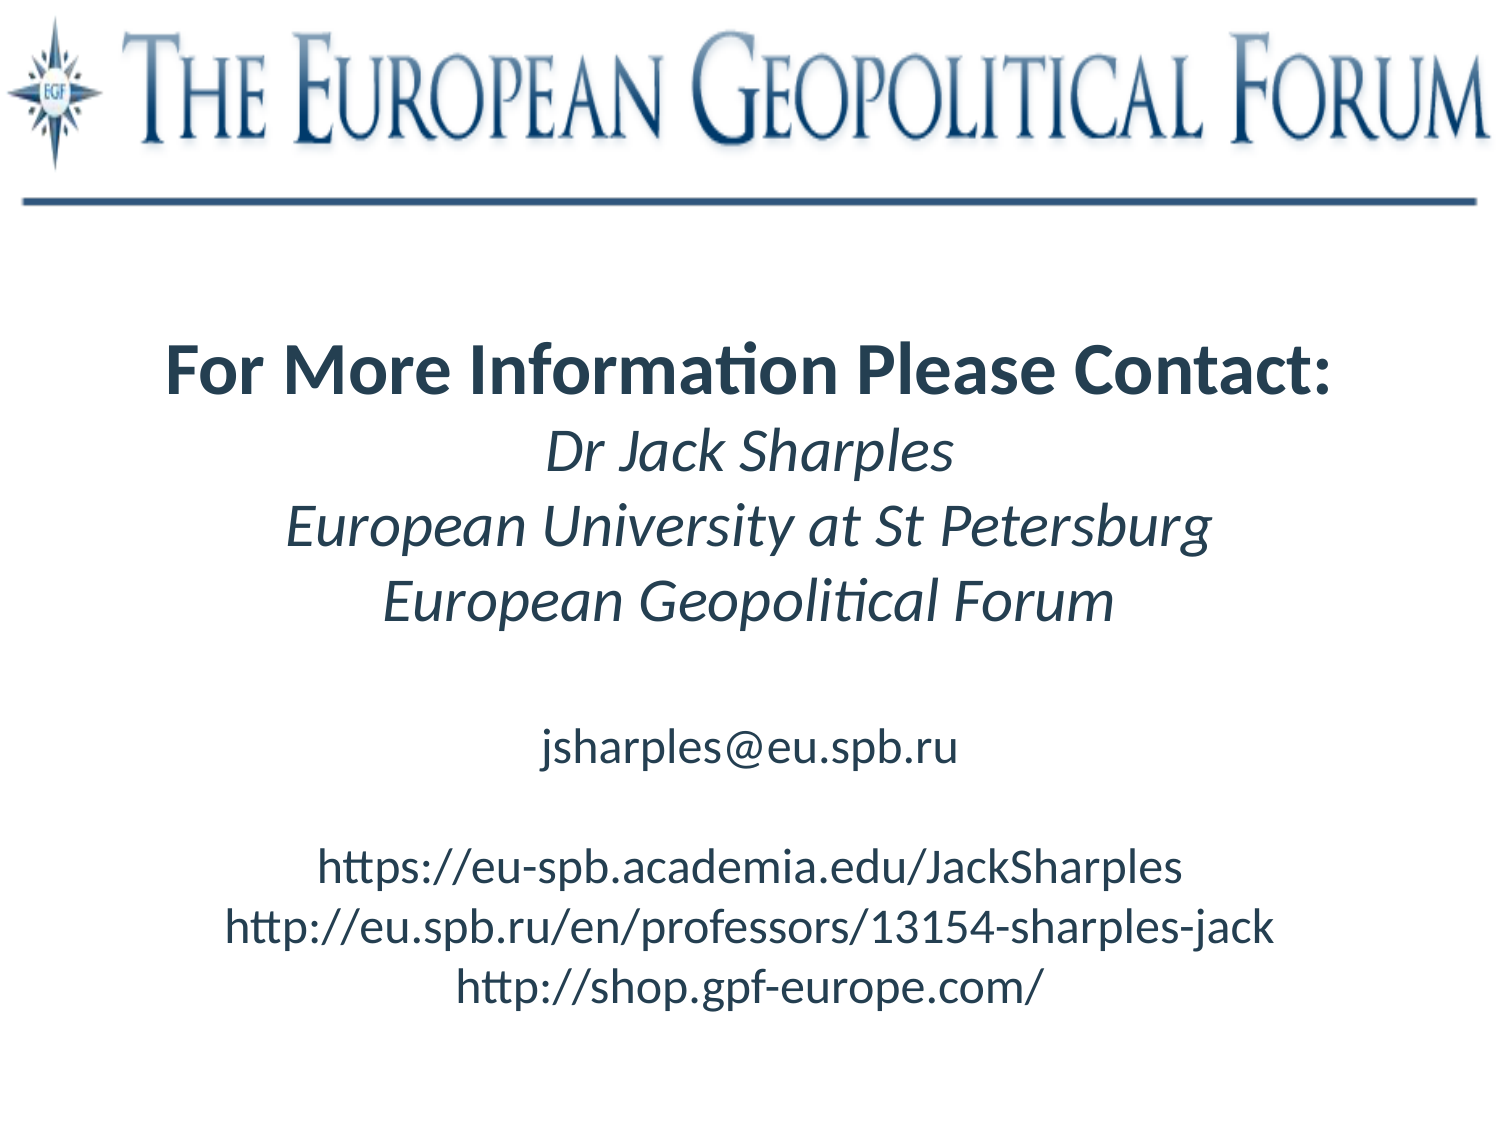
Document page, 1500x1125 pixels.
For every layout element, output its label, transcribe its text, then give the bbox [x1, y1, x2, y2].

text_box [0, 0, 1500, 209]
title For More Information Please Contact: Dr Jack Sharples European University at St Petersburg European Geopolitical Forum jsharples@eu.spb.ru https://eu-spb.academia.edu/JackSharples http://eu.spb.ru/en/professors/13154-sharples-jack http://shop.gpf-europe.com/ [0, 216, 1500, 1125]
